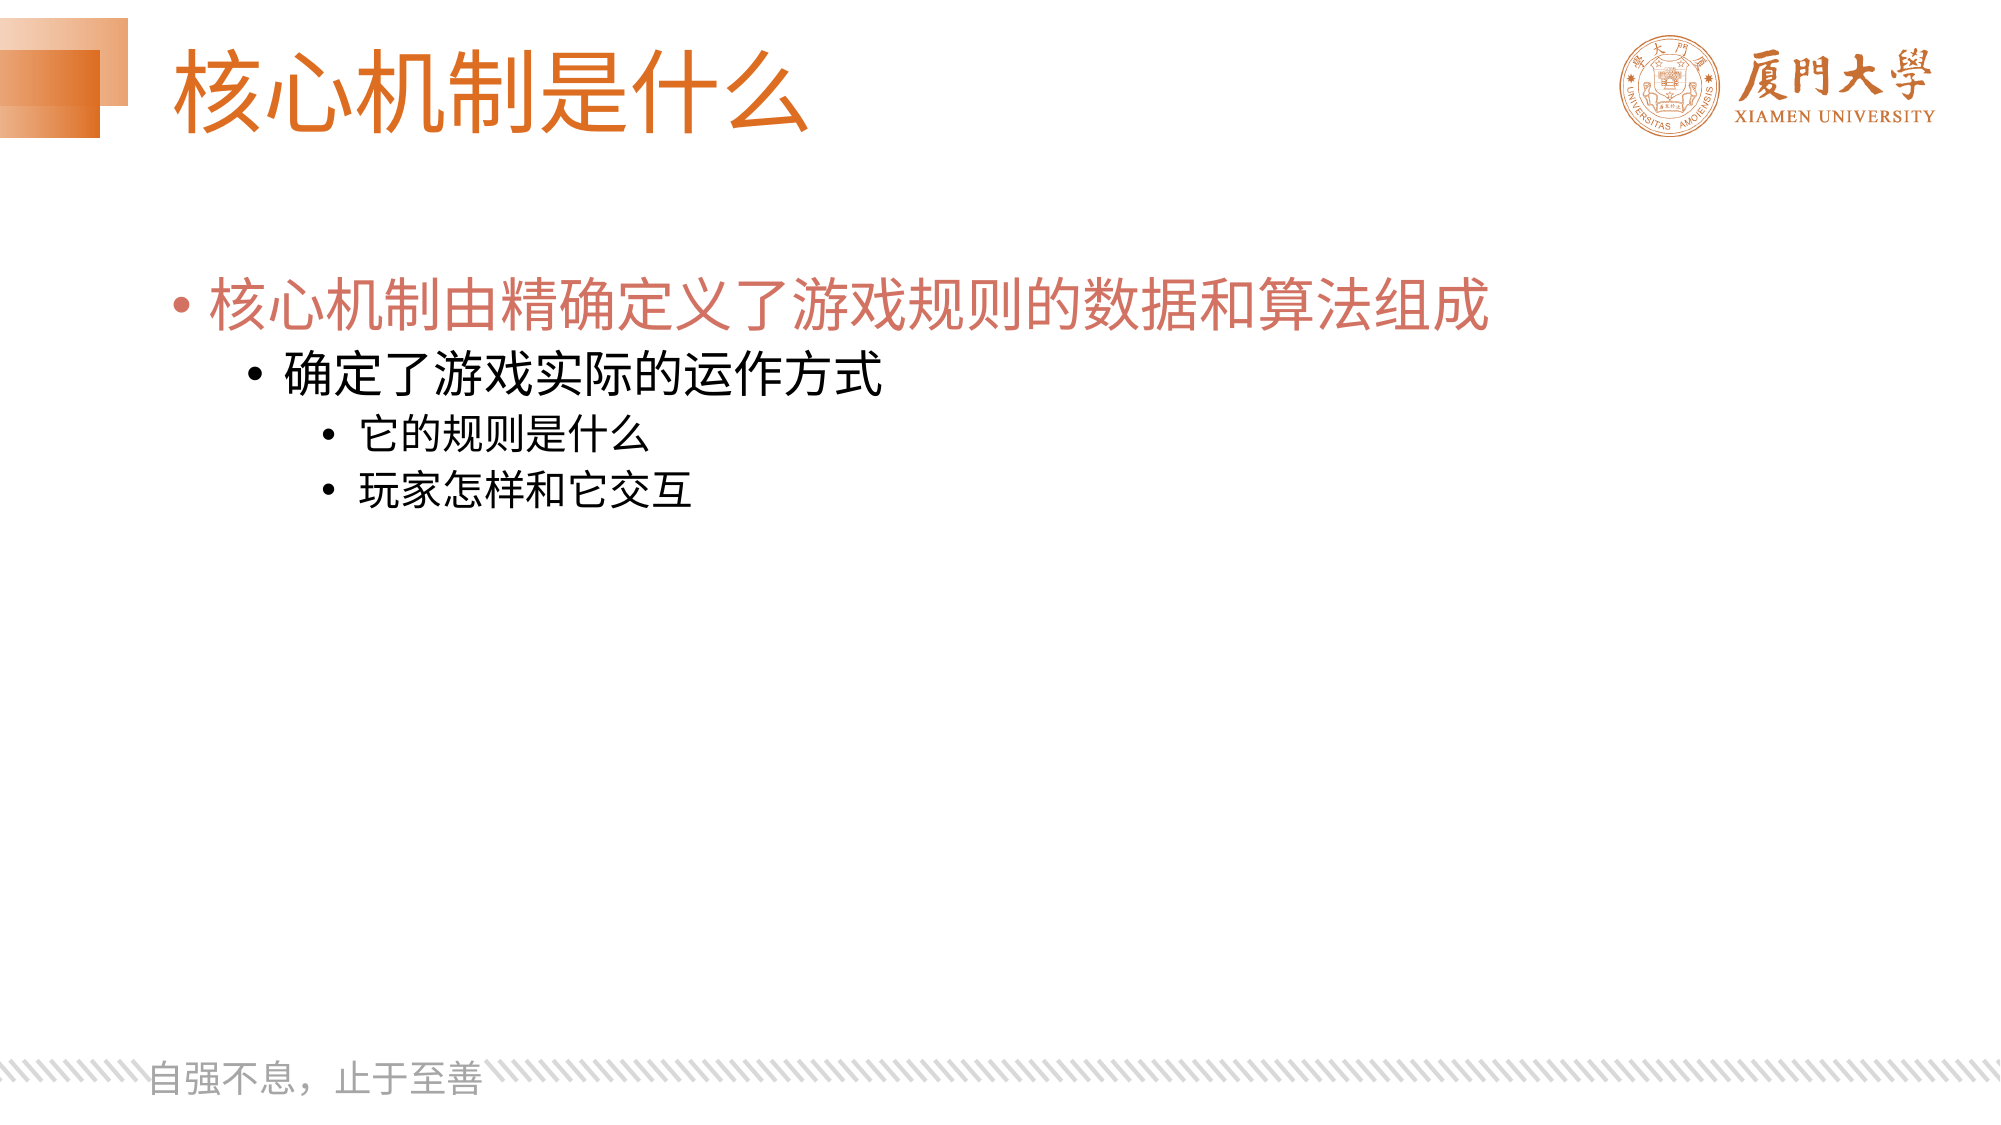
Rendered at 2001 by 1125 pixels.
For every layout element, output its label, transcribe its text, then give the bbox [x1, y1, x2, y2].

list 核心机制由精确定义了游戏规则的数据和算法组成 确定了游戏实际的运作方式 它的规则是什么 玩家怎样和它交互 [156, 268, 1882, 996]
title 核心机制是什么 [156, 16, 1882, 177]
